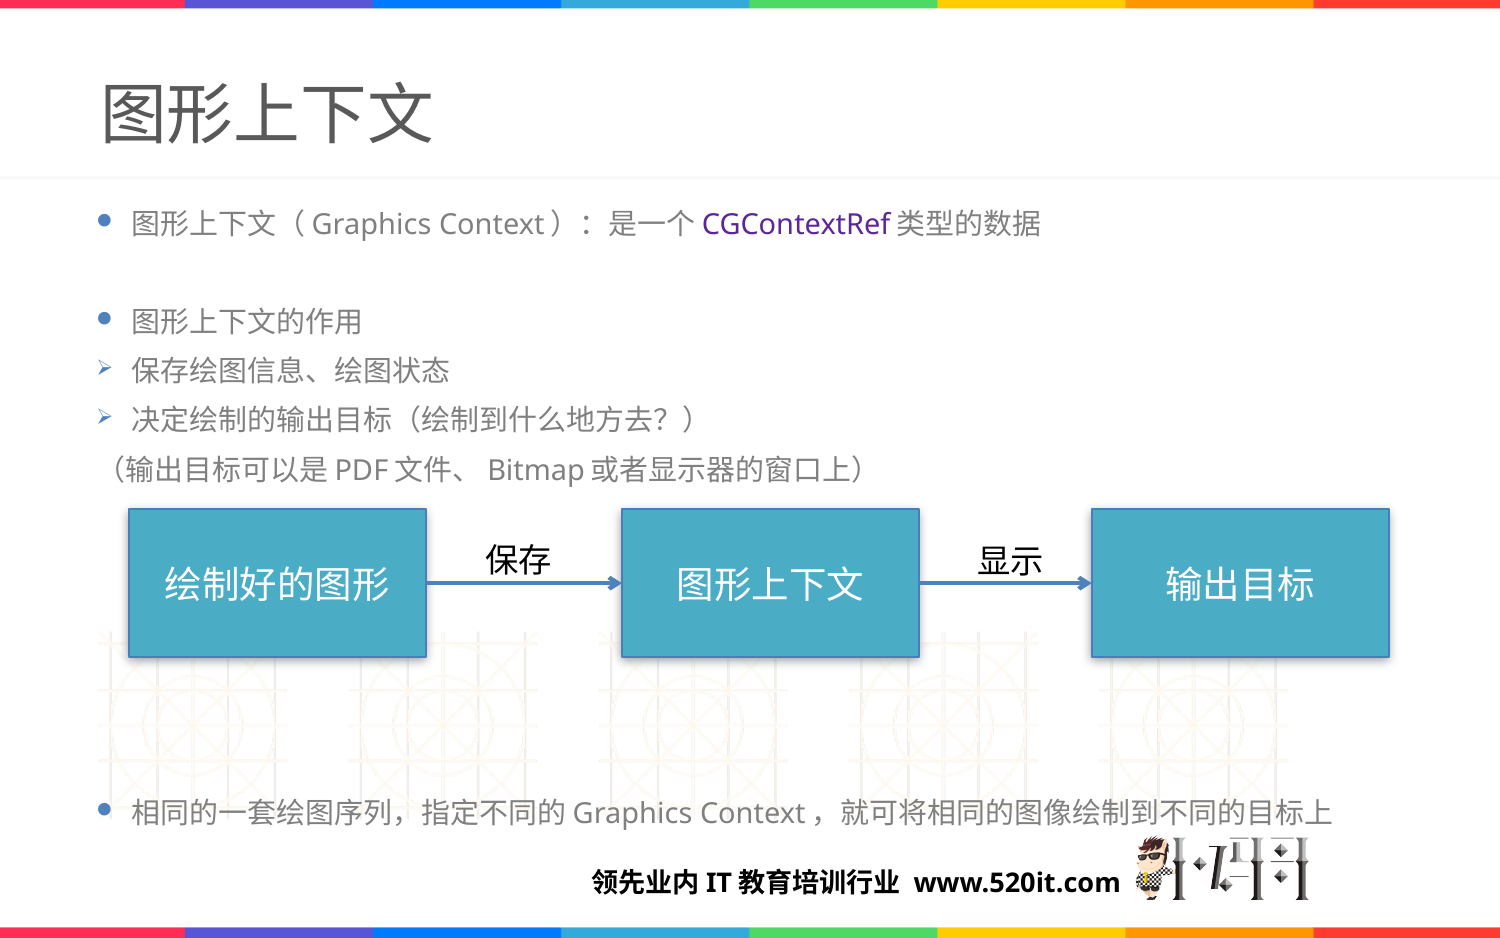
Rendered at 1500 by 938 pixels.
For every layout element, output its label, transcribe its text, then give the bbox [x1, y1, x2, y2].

picture [0, 180, 1500, 938]
list 图形上下文（Graphics Context）：是一个CGContextRef类型的数据 图形上下文的作用 保存绘图信息、绘图状态 决定绘制的输出目标（绘制到什么地方去？） （输出目标可以是PDF文件、Bitmap或者显示器的窗口上） 相同的一套绘图序列，指定不同的Graphics Context，就可将相同的图像绘制到不同的目标上 [81, 198, 1416, 838]
picture [0, 0, 1500, 176]
text_box 绘制好的图形 [128, 508, 427, 658]
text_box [425, 531, 623, 589]
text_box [918, 532, 1093, 589]
text_box 图形上下文 [621, 508, 920, 658]
title 图形上下文 [85, 64, 1419, 178]
text_box 输出目标 [1091, 508, 1390, 658]
